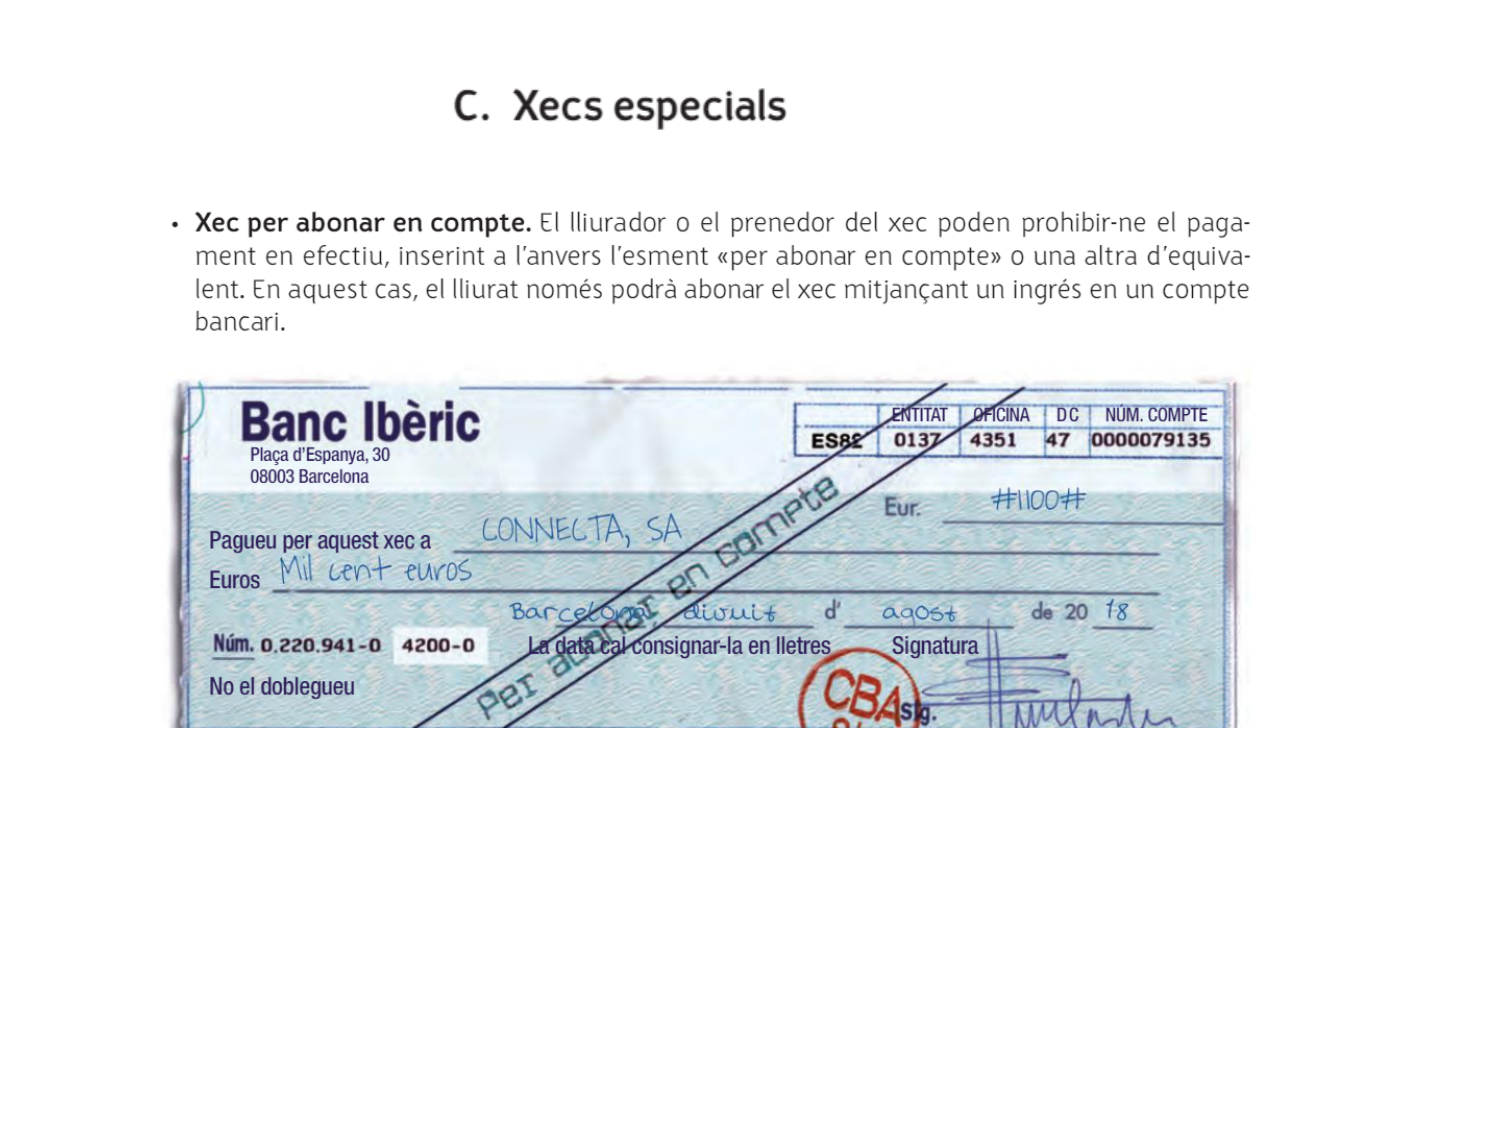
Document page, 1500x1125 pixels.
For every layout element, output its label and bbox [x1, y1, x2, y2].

picture [159, 195, 1266, 728]
picture [418, 54, 873, 160]
